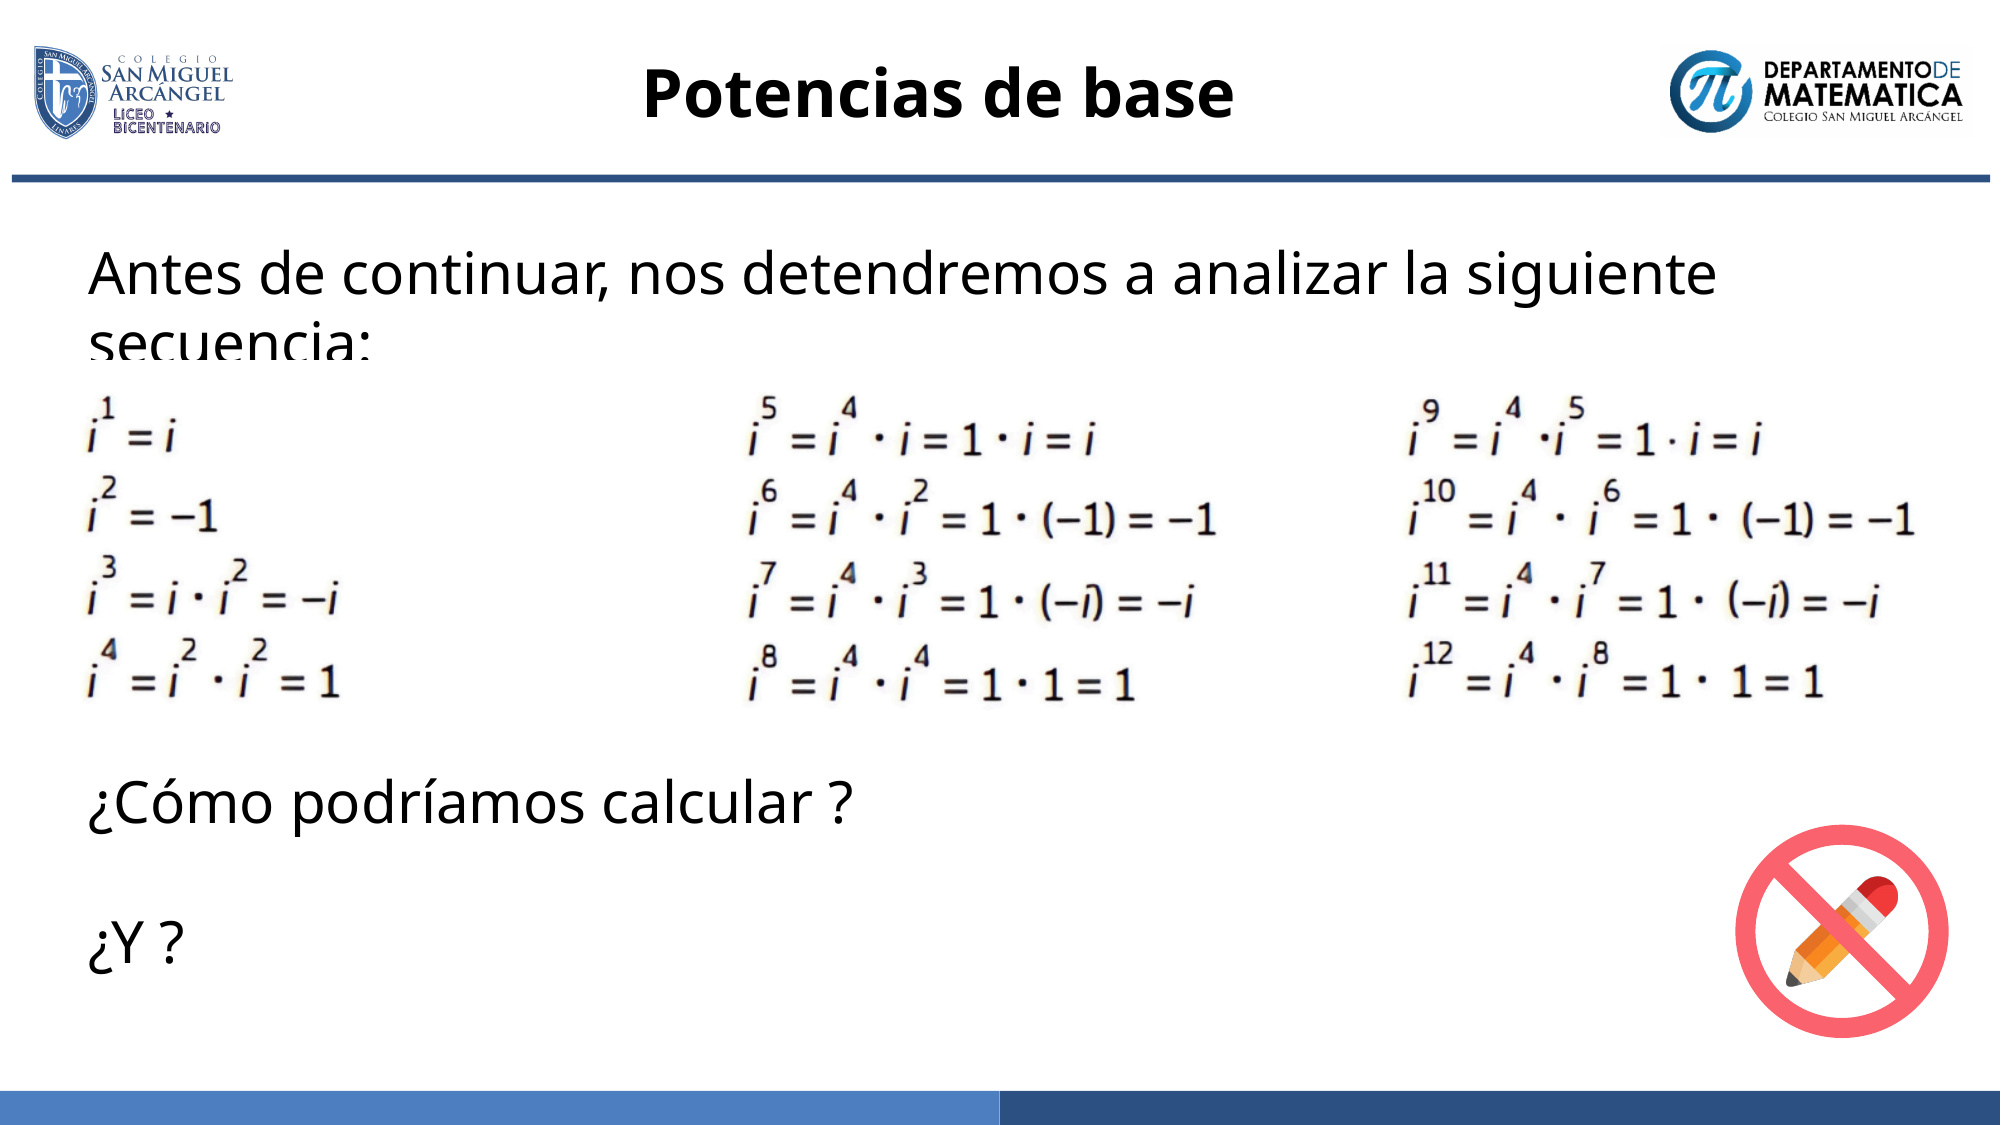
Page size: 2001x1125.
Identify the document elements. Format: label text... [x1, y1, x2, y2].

picture [72, 360, 1938, 745]
picture [25, 37, 240, 146]
text_box [0, 1089, 999, 1125]
text_box Antes de continuar, nos detendremos a analizar la siguiente secuencia: [73, 228, 1908, 360]
picture [1659, 44, 1975, 139]
text_box [10, 173, 1992, 184]
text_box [1734, 824, 1950, 1039]
text_box [999, 1089, 2000, 1125]
